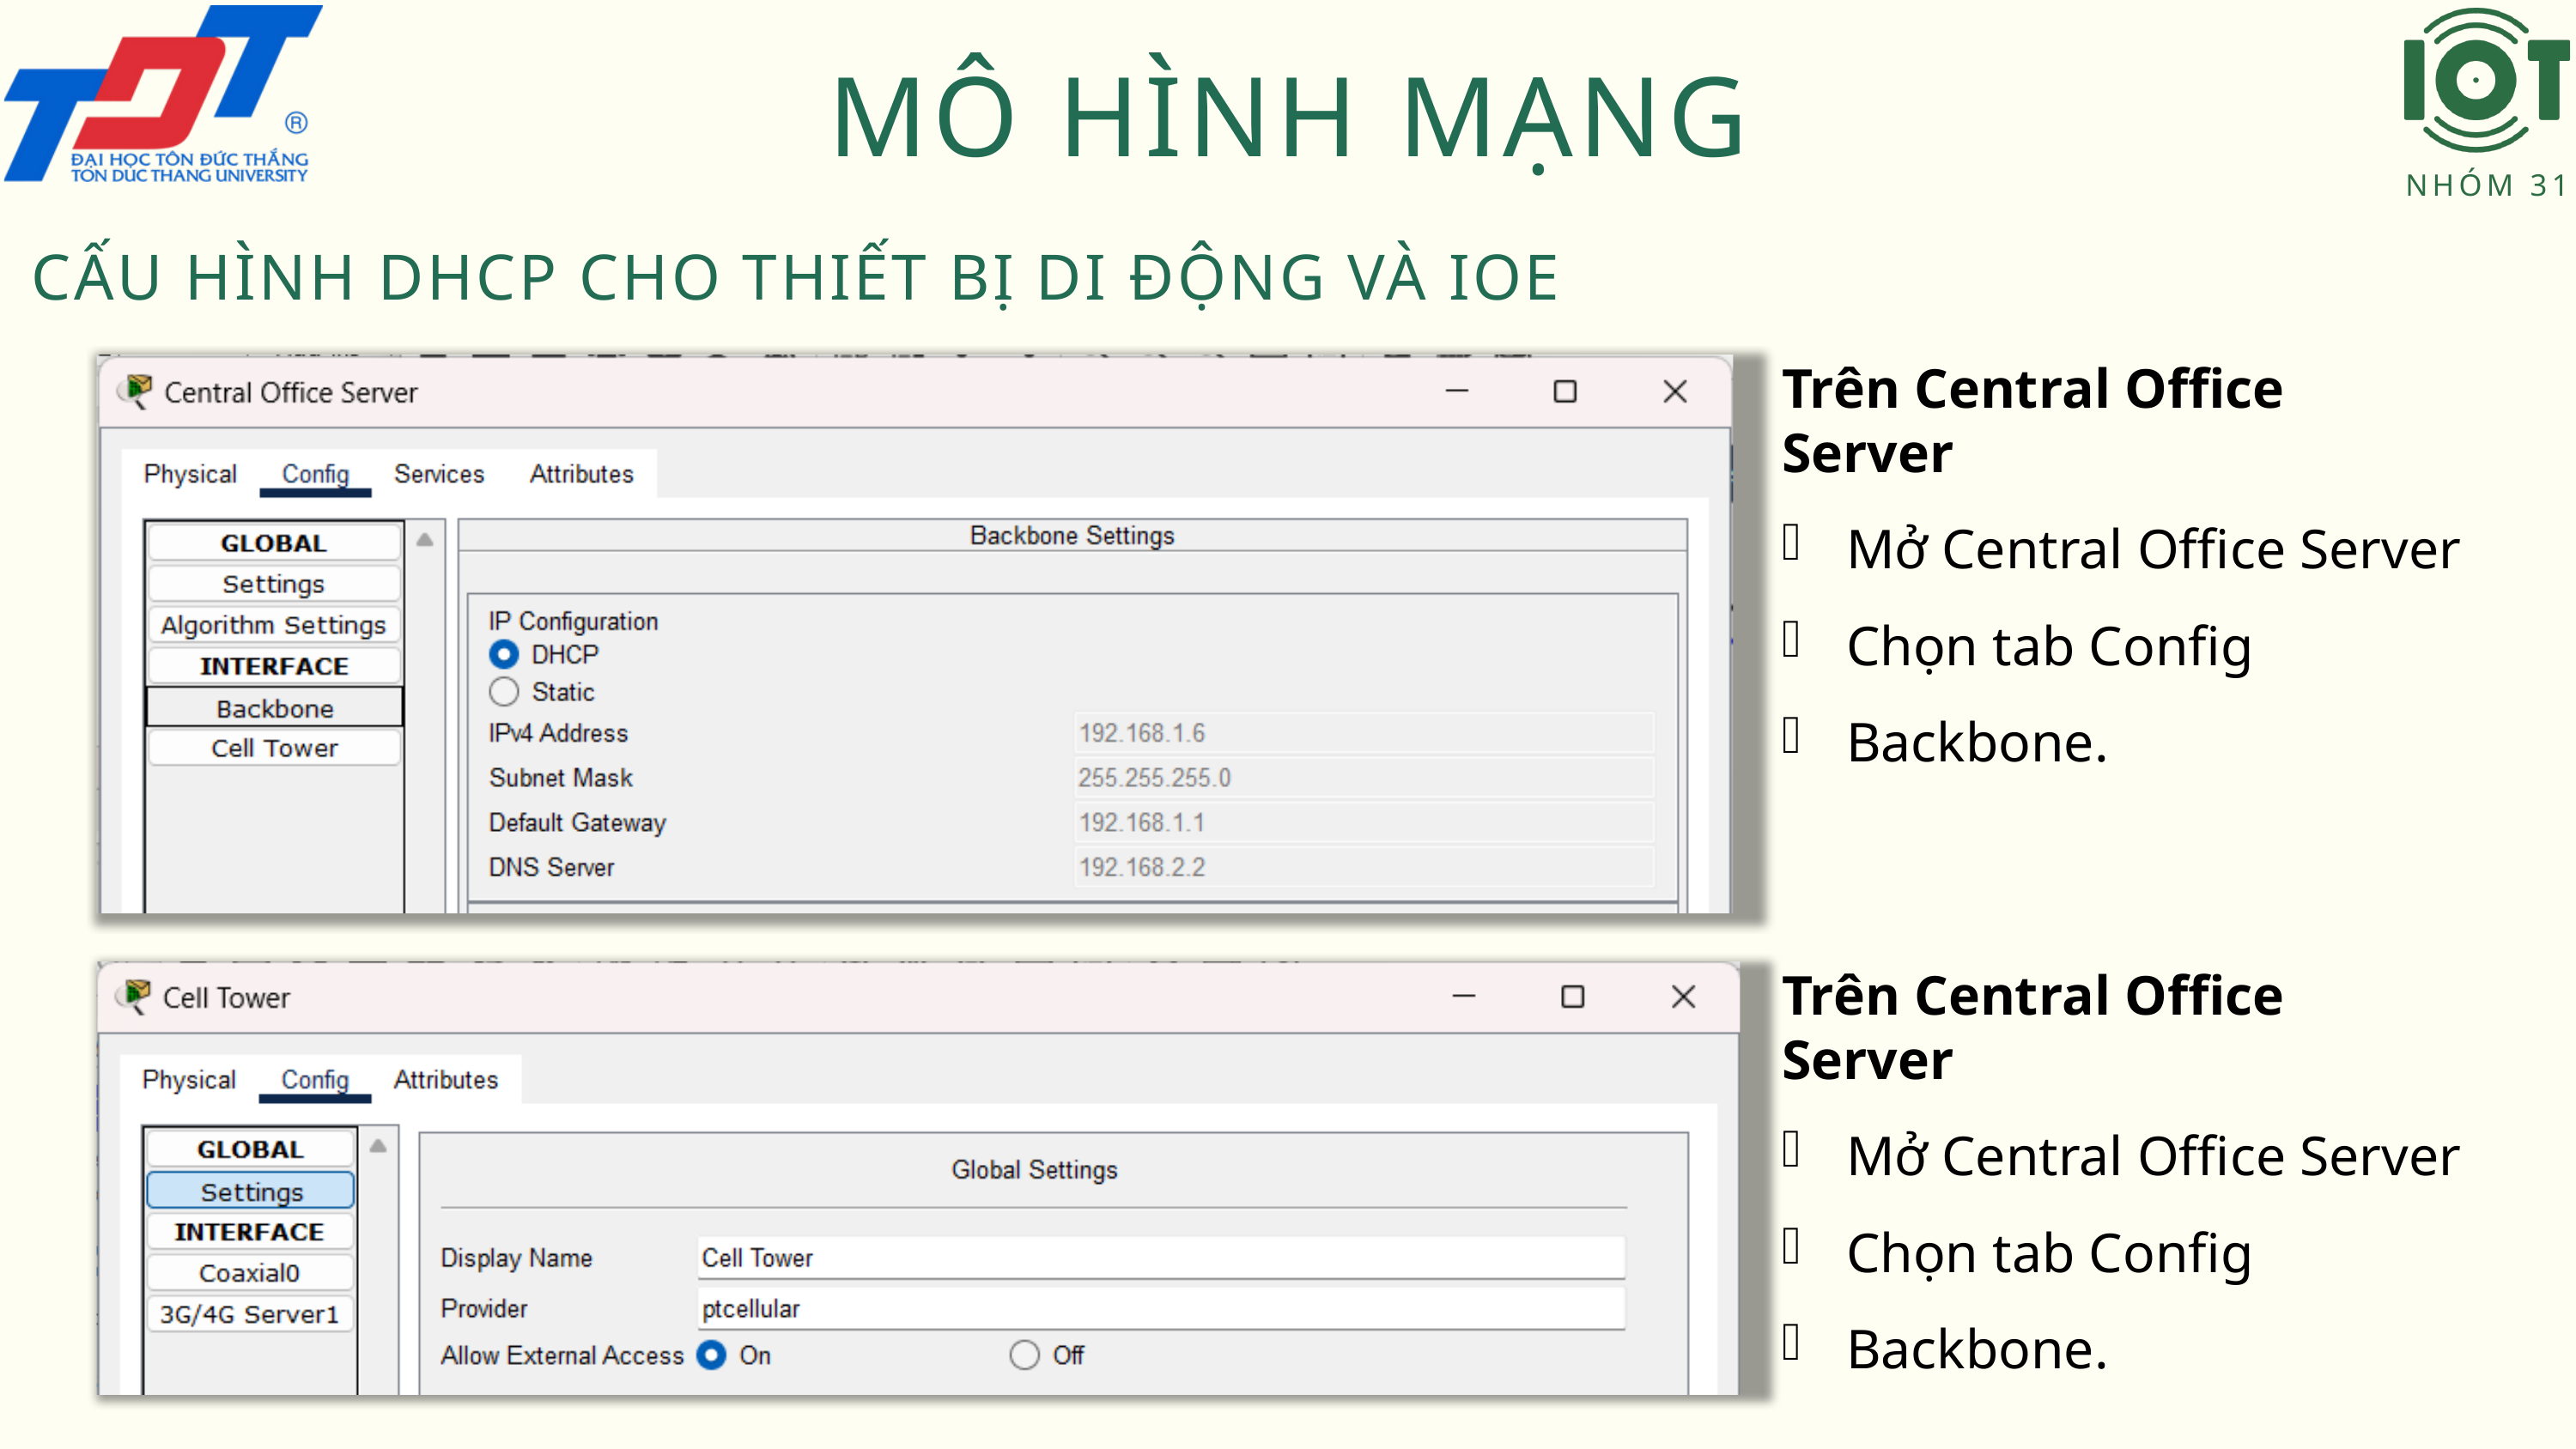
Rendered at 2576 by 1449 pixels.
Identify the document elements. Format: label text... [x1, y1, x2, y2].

text_box CẤU HÌNH DHCP CHO THIẾT BỊ DI ĐỘNG VÀ IOE [31, 224, 1857, 312]
picture [96, 961, 1741, 1395]
text_box Trên Central Office Server Mở Central Office Server Chọn tab Config Backbone. [1769, 955, 2478, 1386]
text_box MÔ HÌNH MẠNG [563, 24, 2013, 179]
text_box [2403, 0, 2571, 197]
text_box [3, 5, 324, 182]
picture [96, 355, 1734, 914]
text_box Trên Central Office Server Mở Central Office Server Chọn tab Config Backbone. [1769, 348, 2480, 779]
